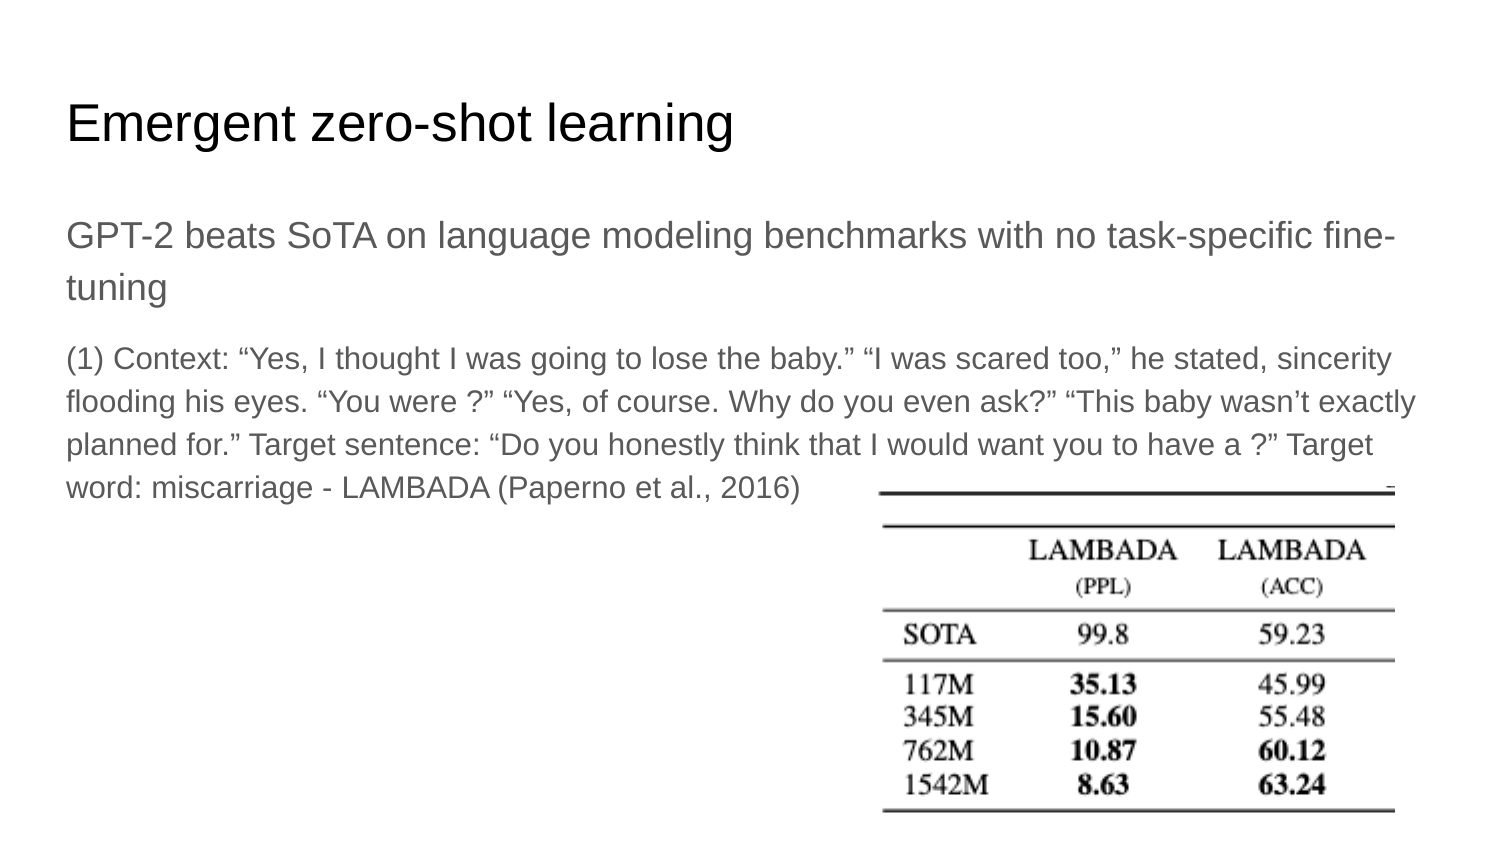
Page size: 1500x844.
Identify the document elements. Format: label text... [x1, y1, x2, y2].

picture [872, 486, 1395, 823]
list GPT-2 beats SoTA on language modeling benchmarks with no task-specific fine-tuning (1) Context: “Yes, I thought I was going to lose the baby.” “I was scared too,” he stated, sincerity flooding his eyes. “You were ?” “Yes, of course. Why do you even ask?” “This baby wasn’t exactly planned for.” Target sentence: “Do you honestly think that I would want you to have a ?” Target word: miscarriage - LAMBADA (Paperno et al., 2016) [51, 189, 1449, 750]
title Emergent zero-shot learning [51, 72, 1449, 167]
